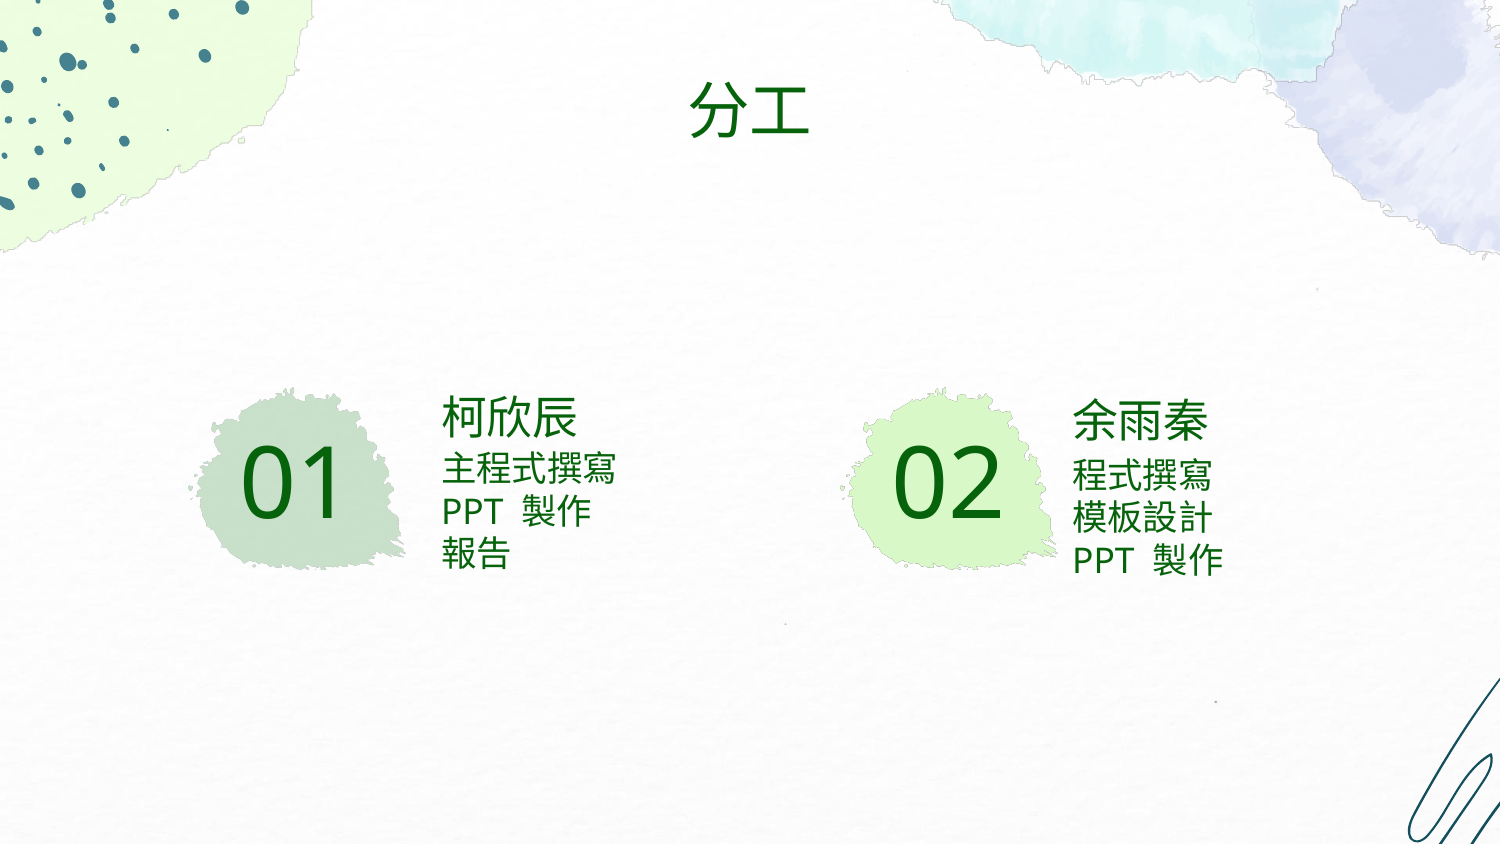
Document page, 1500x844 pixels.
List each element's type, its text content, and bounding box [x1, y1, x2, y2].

title 余雨秦 [1060, 388, 1356, 437]
picture [0, 0, 1500, 844]
picture [1411, 682, 1500, 844]
title 柯欣辰 [426, 384, 725, 431]
title 分工 [118, 56, 1382, 151]
picture [1475, 807, 1500, 844]
subtitle 主程式撰寫 PPT 製作 報告 [426, 431, 725, 563]
subtitle 程式撰寫 模板設計 PPT 製作 [1062, 437, 1356, 569]
